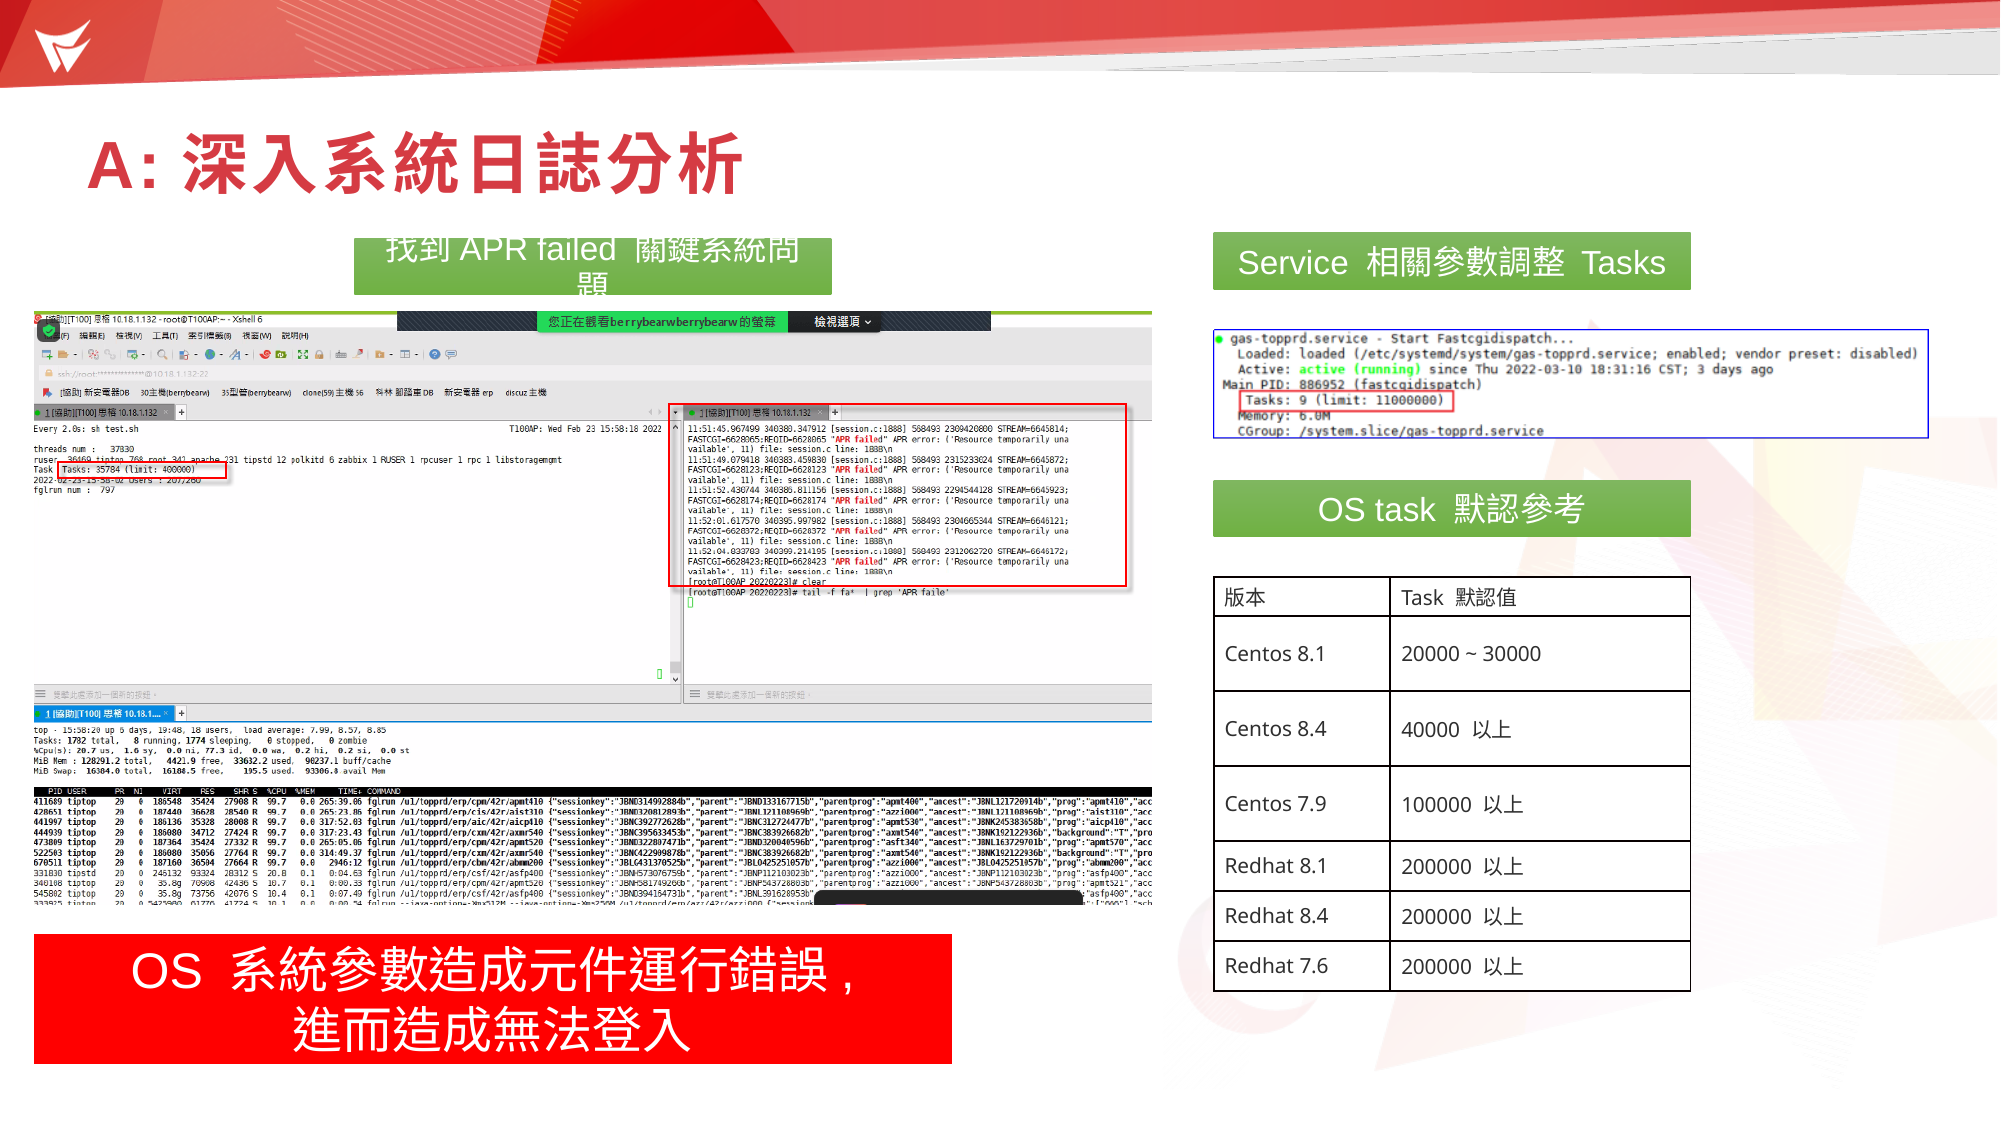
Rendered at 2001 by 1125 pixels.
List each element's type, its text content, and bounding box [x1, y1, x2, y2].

table_cell Redhat 8.4 [1215, 892, 1389, 940]
picture [34, 311, 1999, 1125]
text_box Service 相關參數調整 Tasks [1213, 232, 1691, 290]
table_cell Centos 8.4 [1215, 692, 1389, 765]
table_cell Centos 7.9 [1215, 767, 1389, 840]
text_box 找到APR failed 關鍵系統問題 [354, 238, 832, 295]
table_cell 200000 以上 [1391, 942, 1690, 990]
text_box OS task 默認參考 [1213, 479, 1691, 537]
text_box OS 系統參數造成元件運行錯誤, 進而造成無法登入 [34, 934, 952, 1064]
table_cell 40000 以上 [1391, 692, 1690, 765]
picture [0, 0, 2001, 88]
table_cell 100000 以上 [1391, 767, 1690, 840]
table_header Task 默認值 [1391, 578, 1690, 615]
table_cell Centos 8.1 [1215, 617, 1389, 690]
table_cell 200000 以上 [1391, 842, 1690, 890]
table_cell Redhat 8.1 [1215, 842, 1389, 890]
table_cell 20000 ~ 30000 [1391, 617, 1690, 690]
table_header 版本 [1215, 578, 1389, 615]
title A:深入系統日誌分析 [69, 103, 1901, 222]
table_cell 200000 以上 [1391, 892, 1690, 940]
table_cell Redhat 7.6 [1215, 942, 1389, 990]
